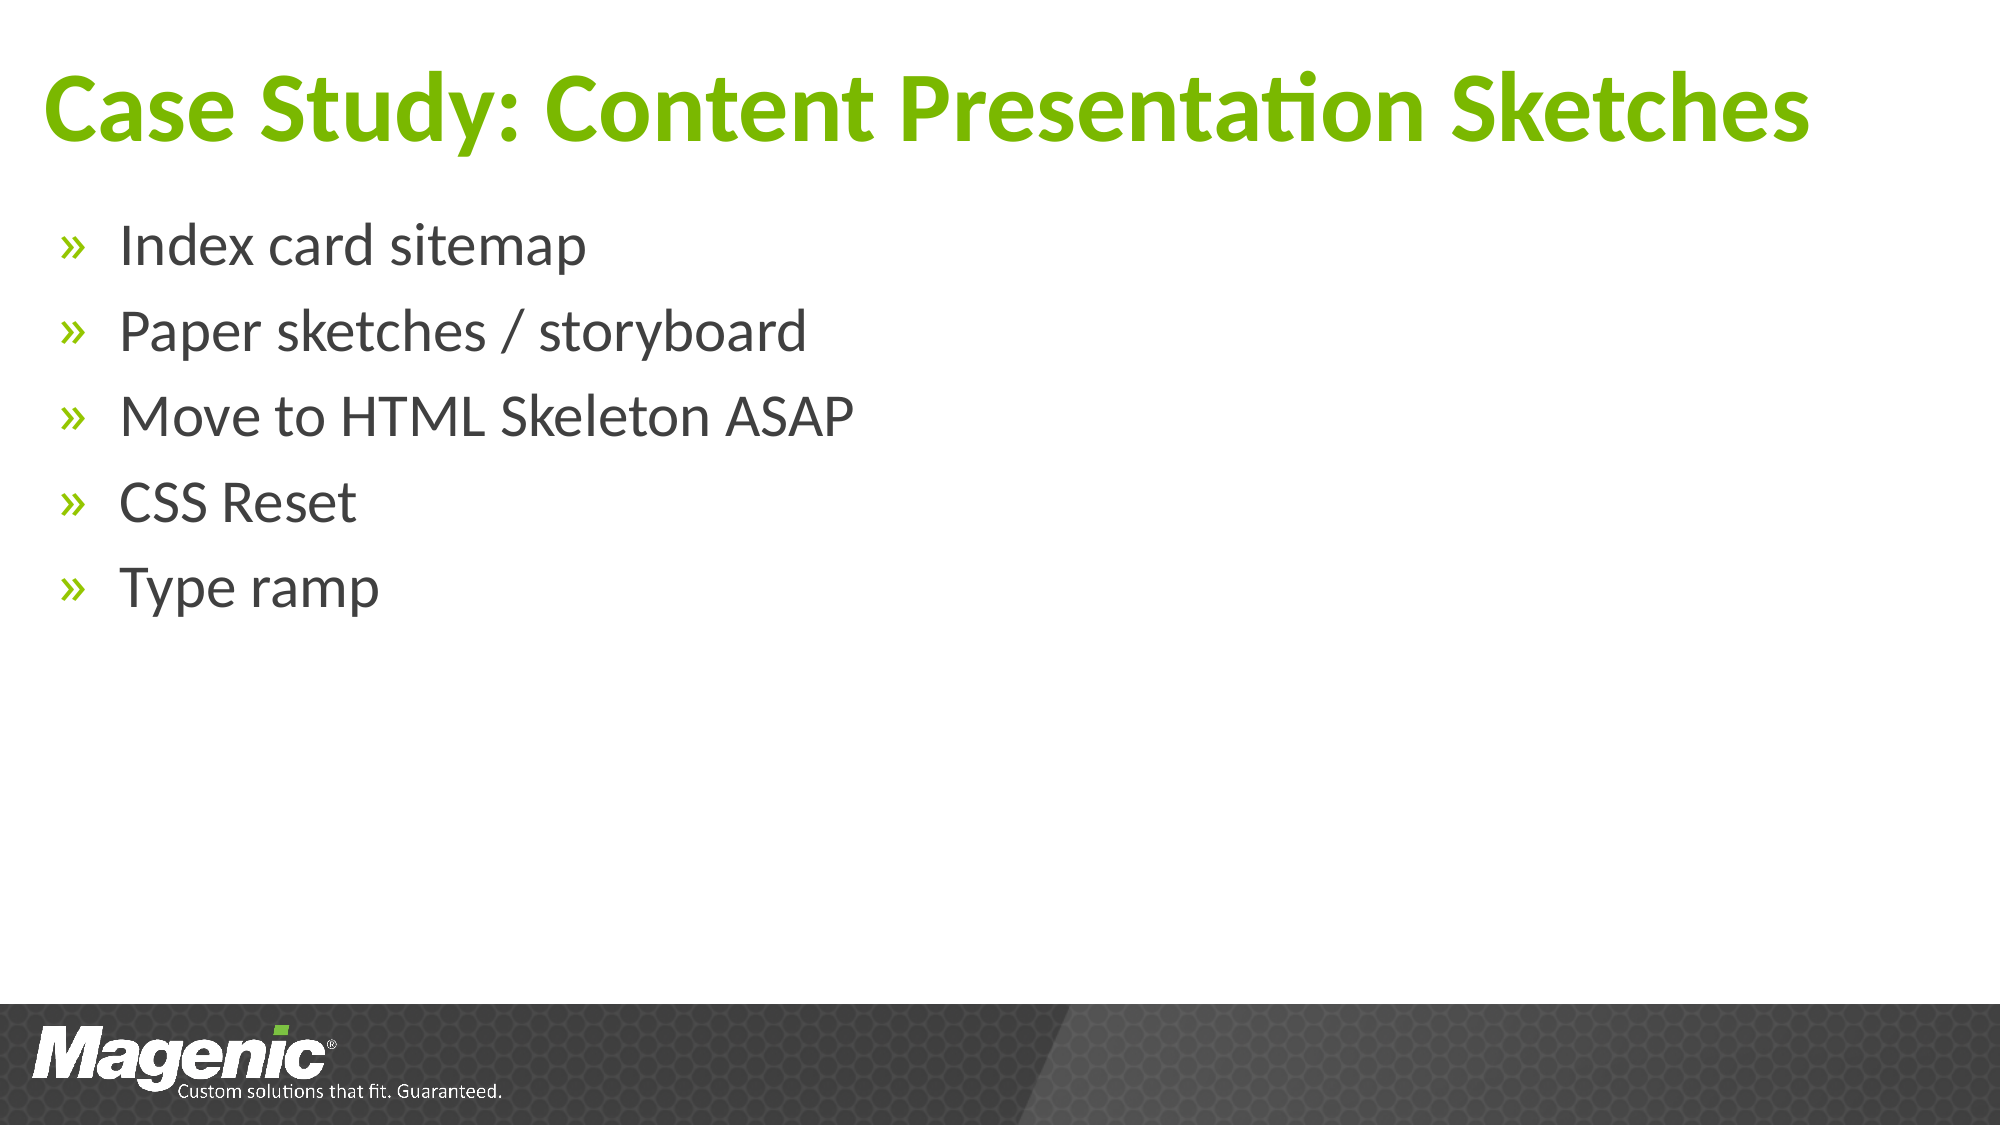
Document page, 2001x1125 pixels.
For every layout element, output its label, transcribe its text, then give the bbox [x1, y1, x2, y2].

title Case Study: Content Presentation Sketches [29, 34, 1970, 196]
picture [0, 1004, 2000, 1125]
list Index card sitemap Paper sketches / storyboard Move to HTML Skeleton ASAP CSS Reset Type ramp [29, 197, 1970, 857]
